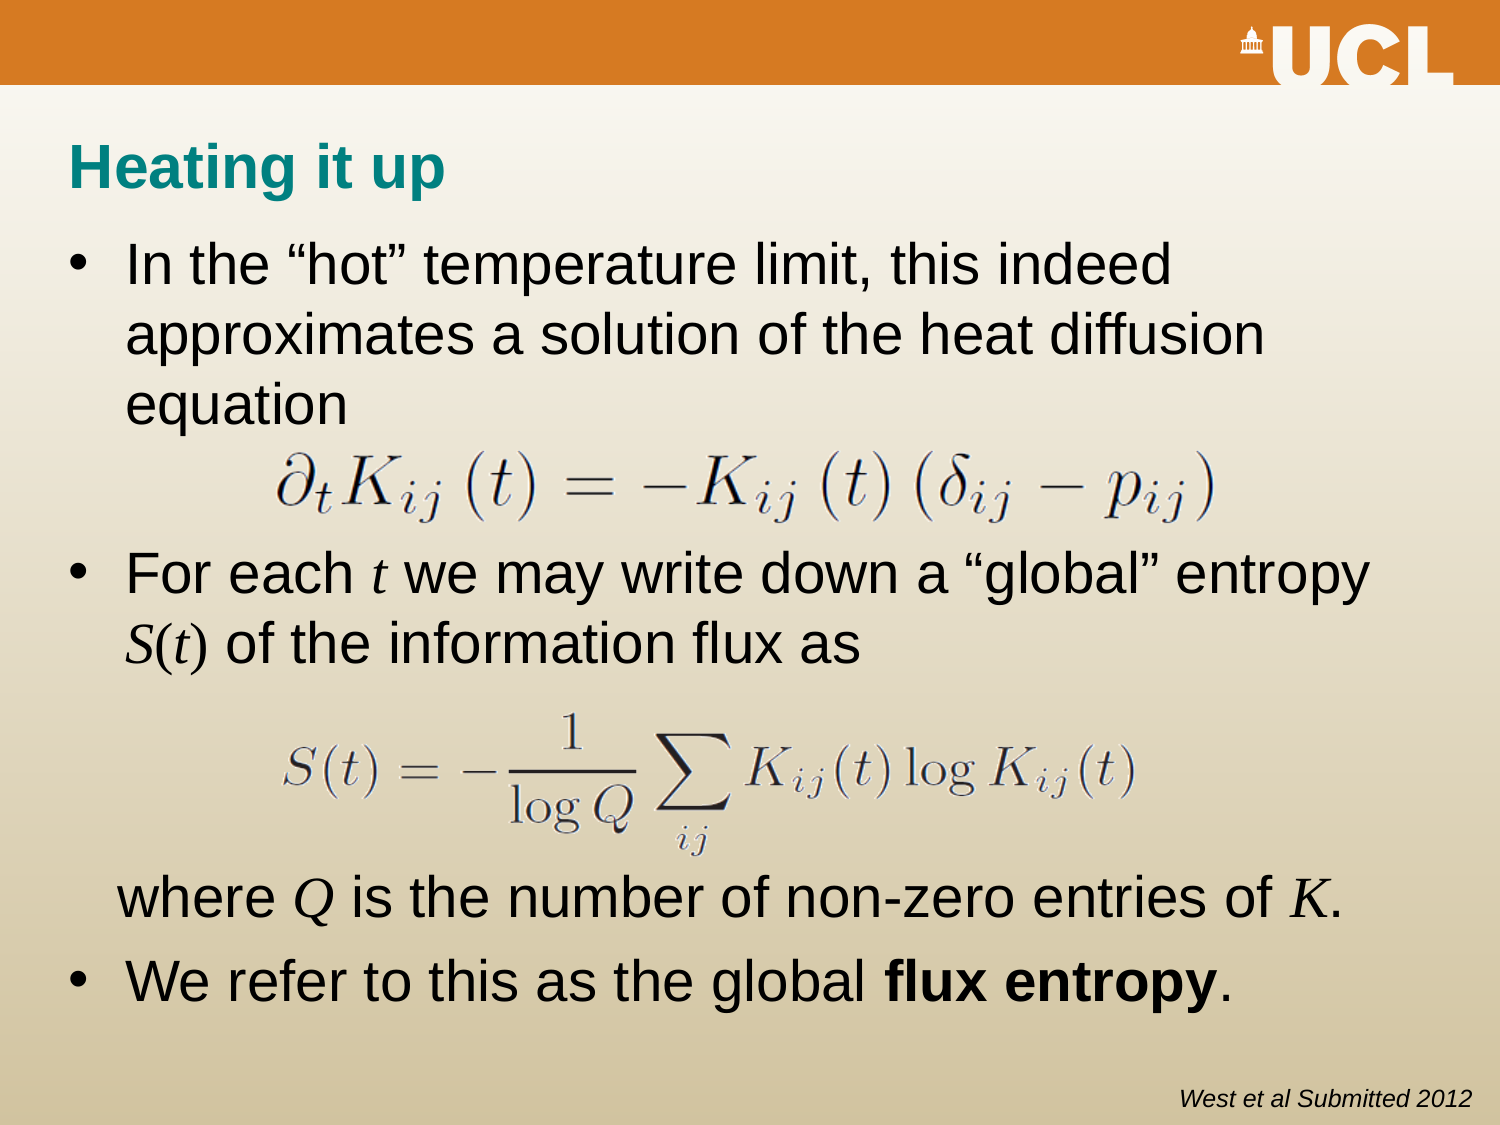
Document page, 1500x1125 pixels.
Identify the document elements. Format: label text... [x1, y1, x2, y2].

text_box West et al Submitted 2012 [1163, 1074, 1489, 1120]
picture [267, 680, 1152, 871]
picture [255, 432, 1244, 541]
title Heating it up [54, 118, 1447, 218]
list In the “hot” temperature limit, this indeed approximates a solution of the heat diffusion equation For each t we may write down a “global” entropy S(t) of the information flux as where Q is the number of non-zero entries of K. We refer to this as the global flux entropy. [54, 218, 1447, 1047]
picture [0, 0, 1500, 85]
